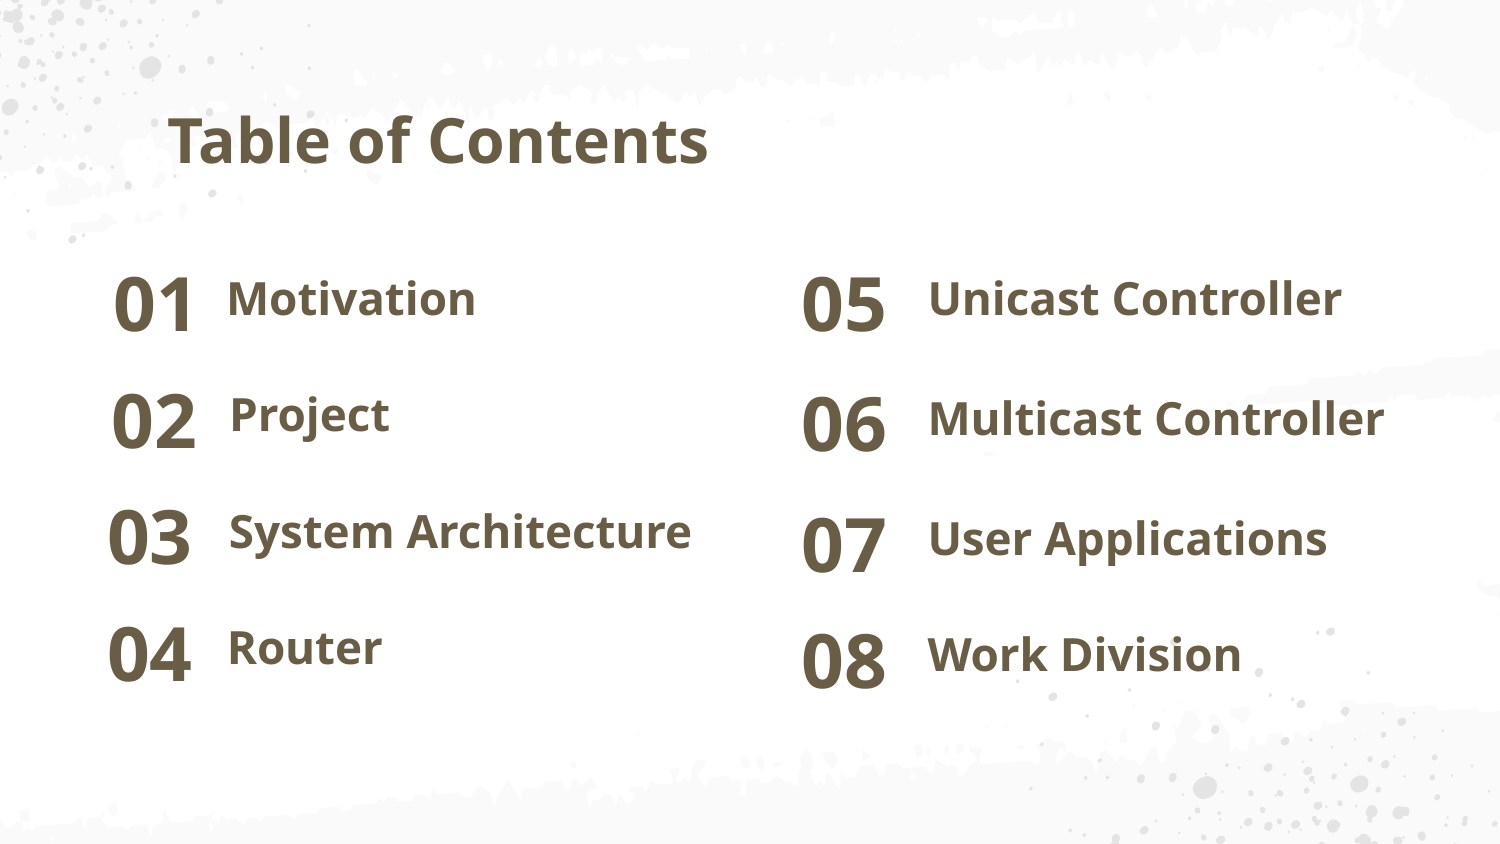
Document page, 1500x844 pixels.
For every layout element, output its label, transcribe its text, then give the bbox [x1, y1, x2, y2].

title Table of Contents [152, 85, 1092, 178]
title 07 [785, 510, 904, 574]
subtitle System Architecture [213, 490, 715, 580]
subtitle Unicast Controller [912, 257, 1440, 347]
title 06 [785, 390, 904, 454]
title 01 [96, 269, 216, 334]
title 02 [95, 386, 214, 451]
subtitle Project [214, 373, 540, 463]
title 08 [785, 626, 904, 691]
subtitle Work Division [912, 613, 1440, 704]
title 04 [90, 619, 210, 684]
subtitle Multicast Controller [912, 377, 1414, 467]
subtitle User Applications [912, 497, 1376, 587]
subtitle Router [211, 606, 739, 697]
title 03 [90, 503, 210, 567]
subtitle Motivation [211, 257, 749, 347]
title 05 [785, 269, 904, 334]
